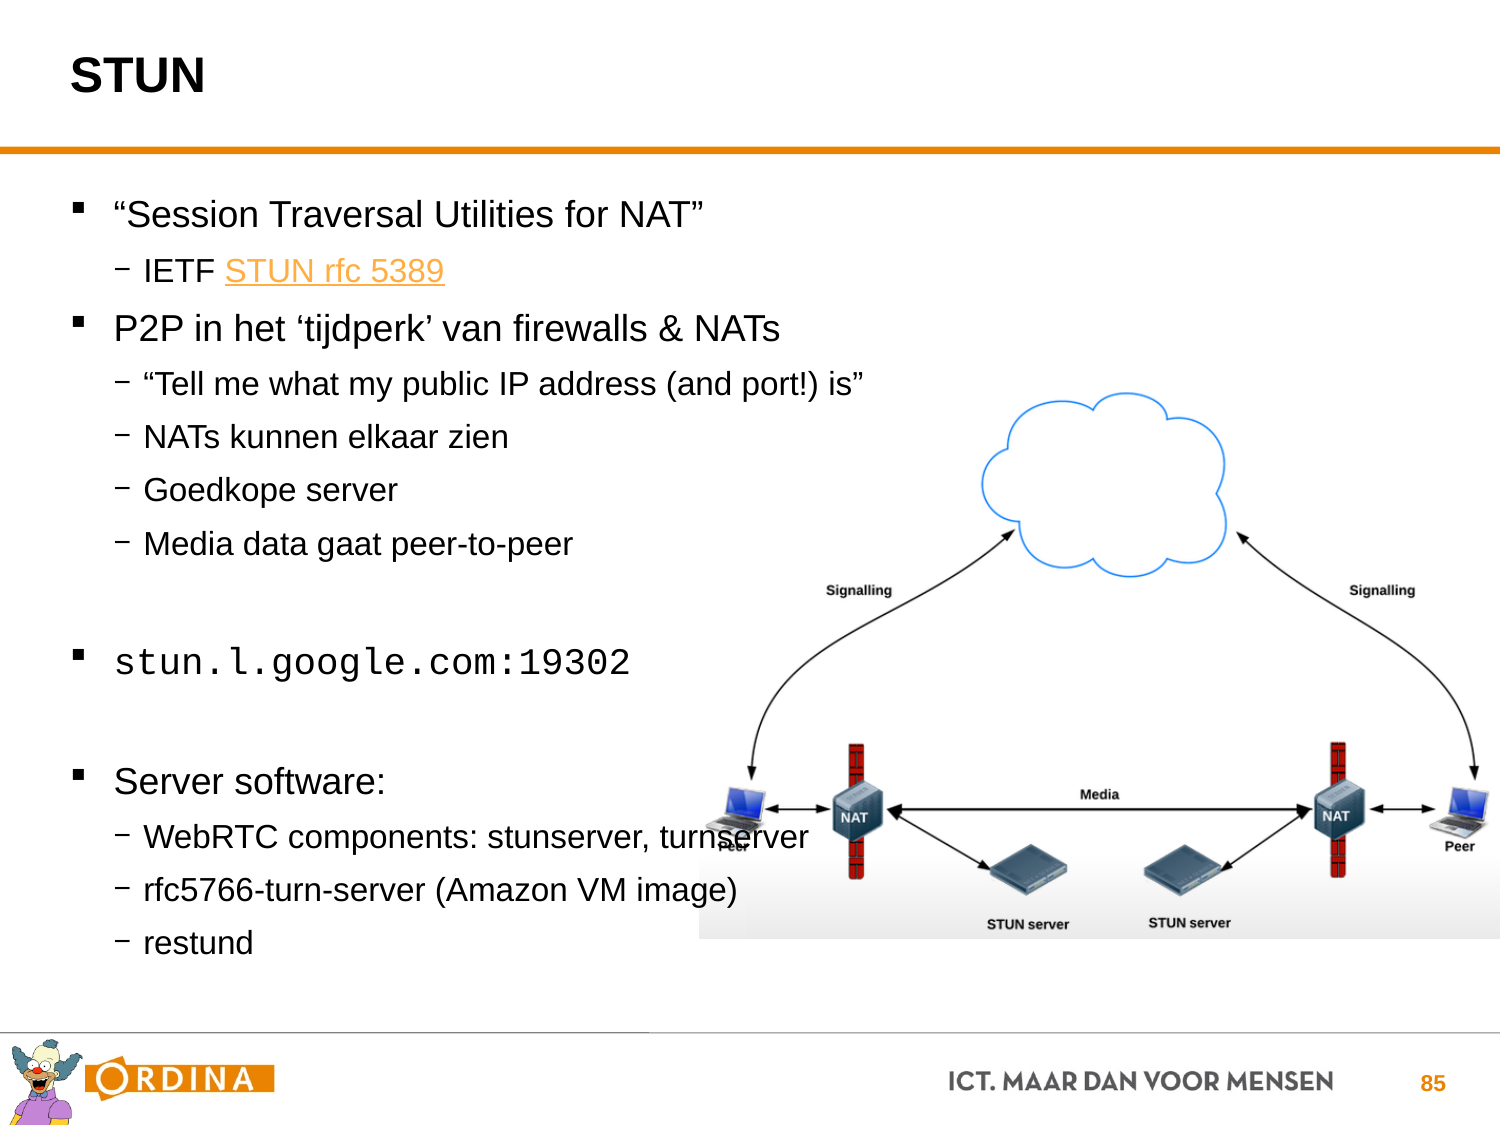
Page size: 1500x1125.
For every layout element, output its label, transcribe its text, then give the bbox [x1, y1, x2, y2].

slide_number 85 [1354, 1060, 1462, 1112]
picture [698, 384, 1500, 940]
list “Session Traversal Utilities for NAT” IETF STUN rfc 5389 P2P in het ‘tijdperk’ van firewalls & NATs “Tell me what my public IP address (and port!) is” NATs kunnen elkaar zien Goedkope server Media data gaat peer-to-peer stun.l.google.com:19302 Server software: WebRTC components: stunserver, turnserver rfc5766-turn-server (Amazon VM image) restund [54, 182, 1462, 1003]
picture [6, 1037, 279, 1125]
title STUN [54, 0, 1397, 147]
picture [941, 1061, 1340, 1100]
